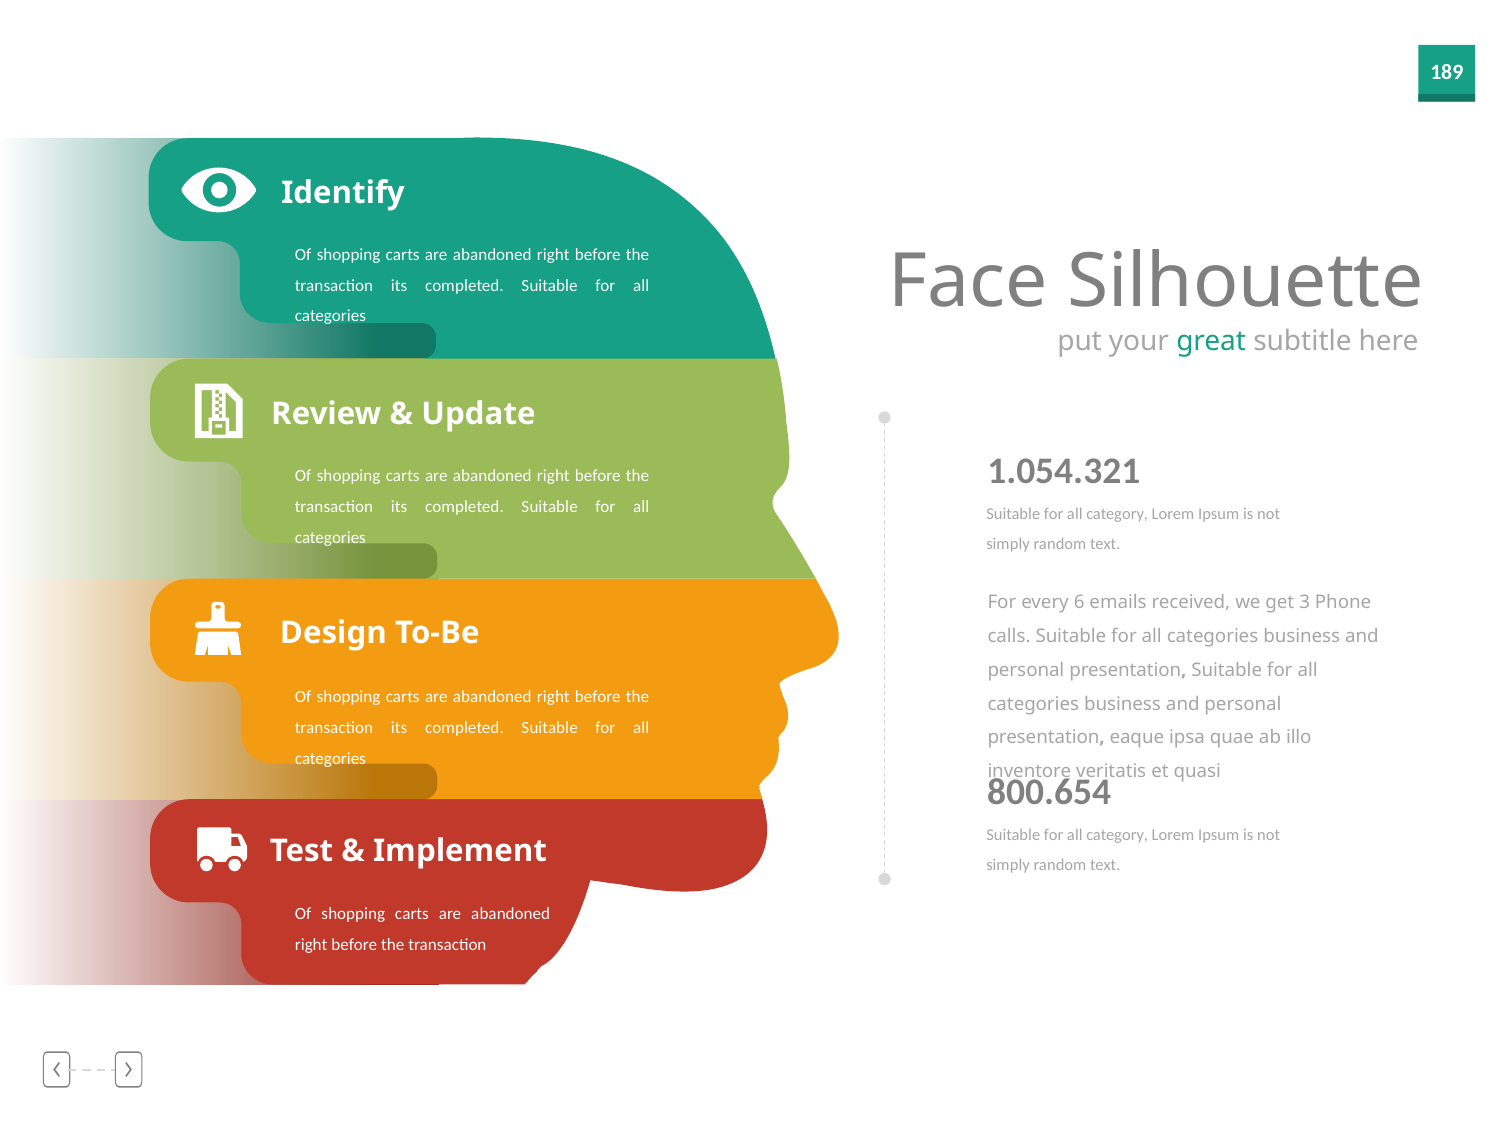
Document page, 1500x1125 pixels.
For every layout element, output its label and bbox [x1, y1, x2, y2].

text_box [971, 571, 1409, 882]
text_box [971, 438, 1304, 562]
text_box [873, 224, 1439, 364]
text_box [0, 137, 839, 985]
